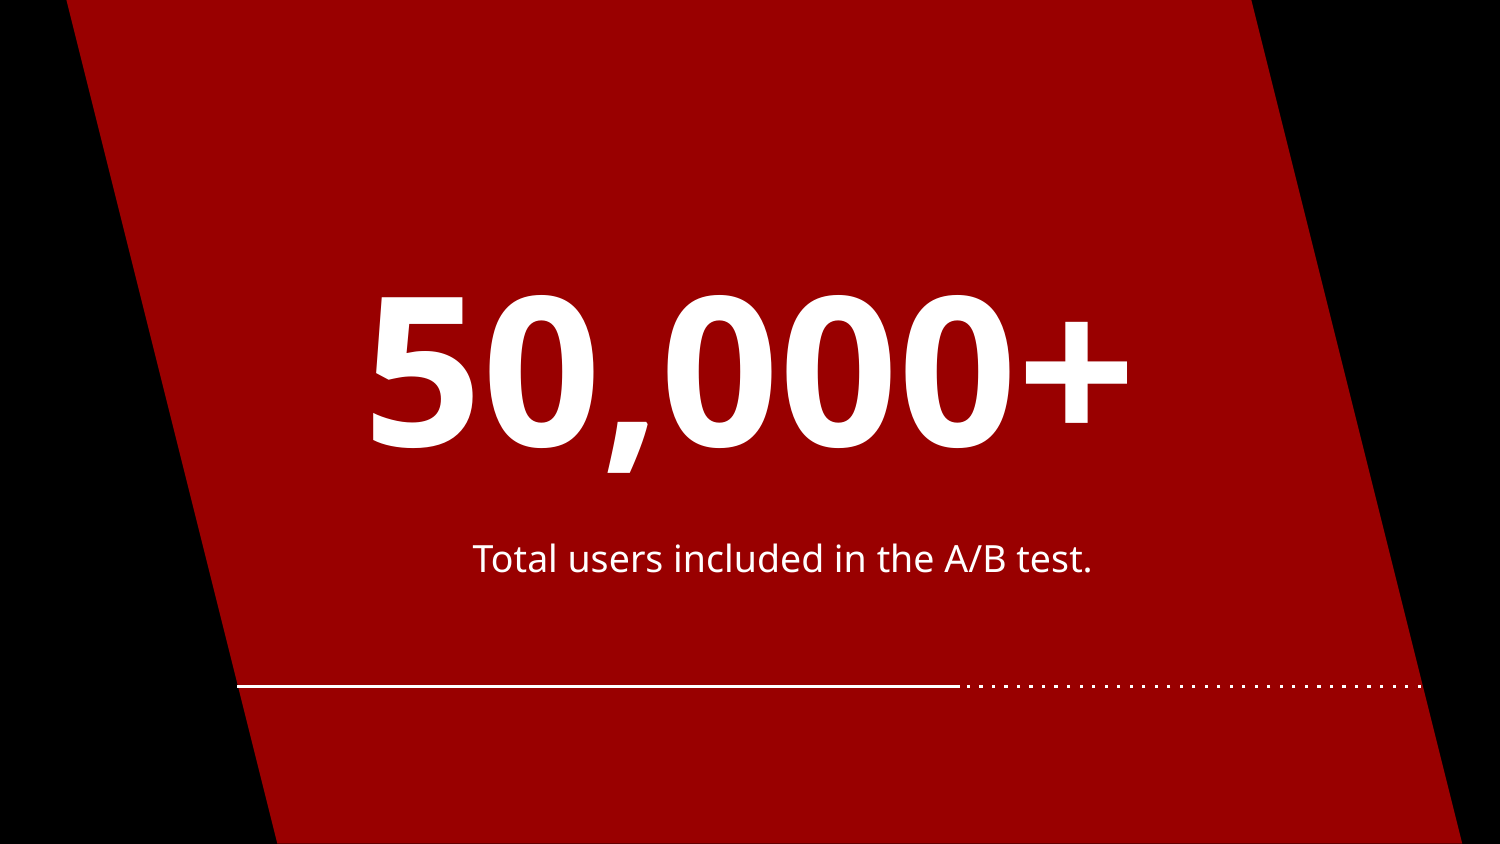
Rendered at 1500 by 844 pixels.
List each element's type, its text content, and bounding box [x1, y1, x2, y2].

list Total users included in the A/B test. [308, 517, 1258, 598]
title 50,000+ [116, 181, 1383, 504]
